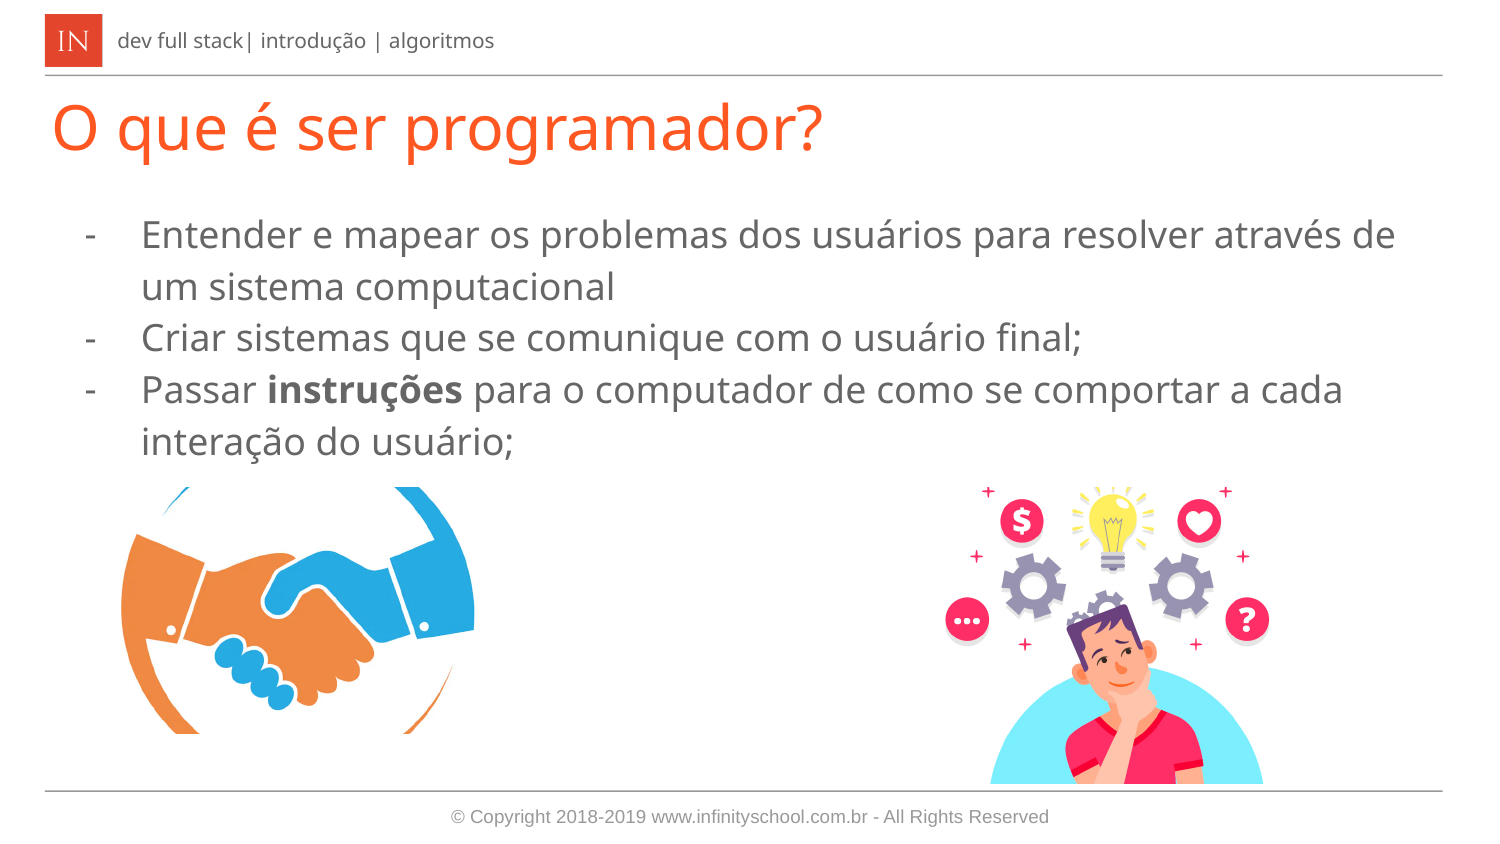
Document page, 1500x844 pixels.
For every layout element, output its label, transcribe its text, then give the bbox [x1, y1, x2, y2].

title O que é ser programador? [51, 72, 1449, 167]
picture [888, 487, 1350, 784]
text_box Entender e mapear os problemas dos usuários para resolver através de um sistema computacional Criar sistemas que se comunique com o usuário final; Passar instruções para o computador de como se comportar a cada interação do usuário; [51, 189, 1449, 750]
picture [44, 14, 109, 74]
picture [50, 487, 545, 735]
